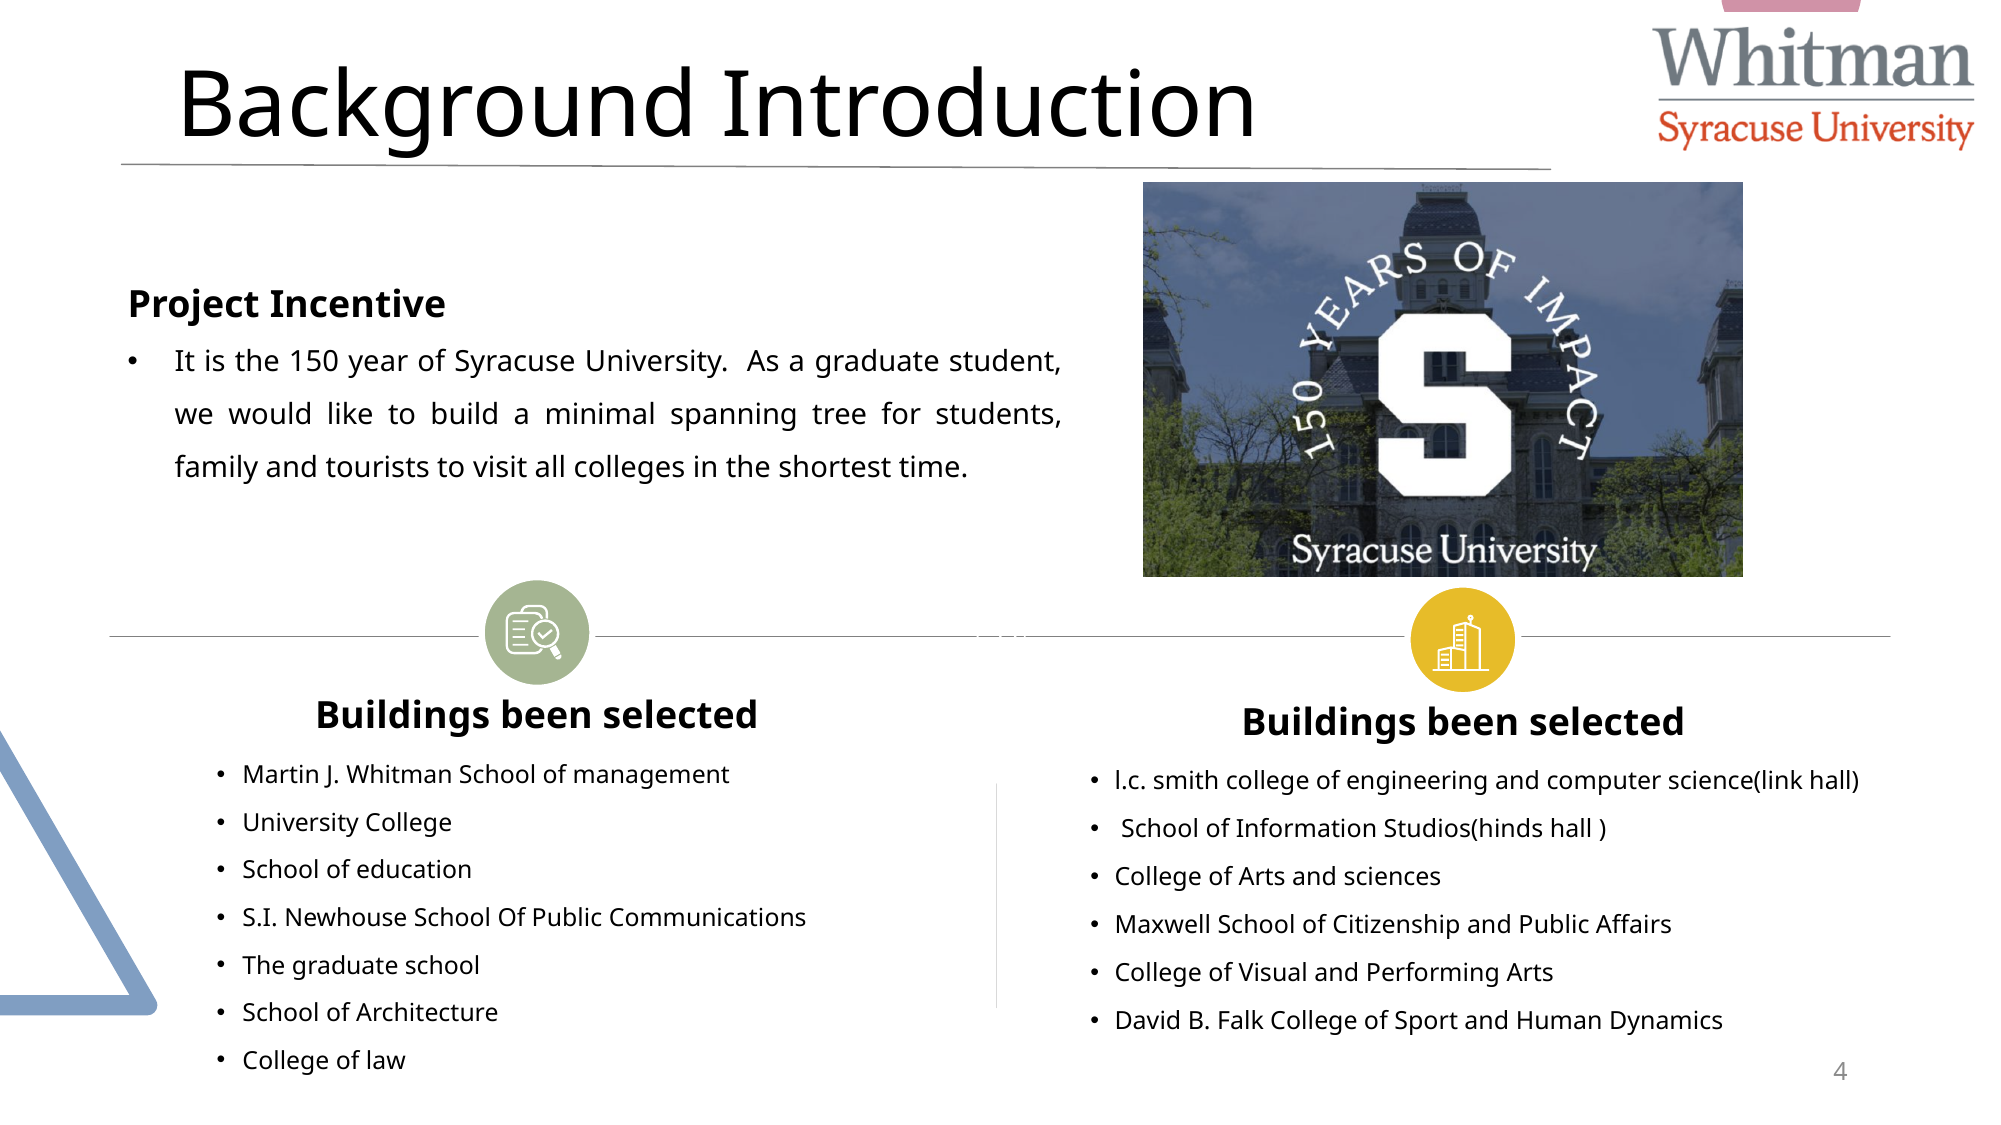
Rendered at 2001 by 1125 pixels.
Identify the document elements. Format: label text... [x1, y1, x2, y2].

picture [1633, 12, 1993, 168]
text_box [109, 243, 1890, 1102]
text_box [121, 164, 1551, 170]
title Background Introduction [137, 0, 1863, 213]
picture [1143, 182, 1743, 577]
